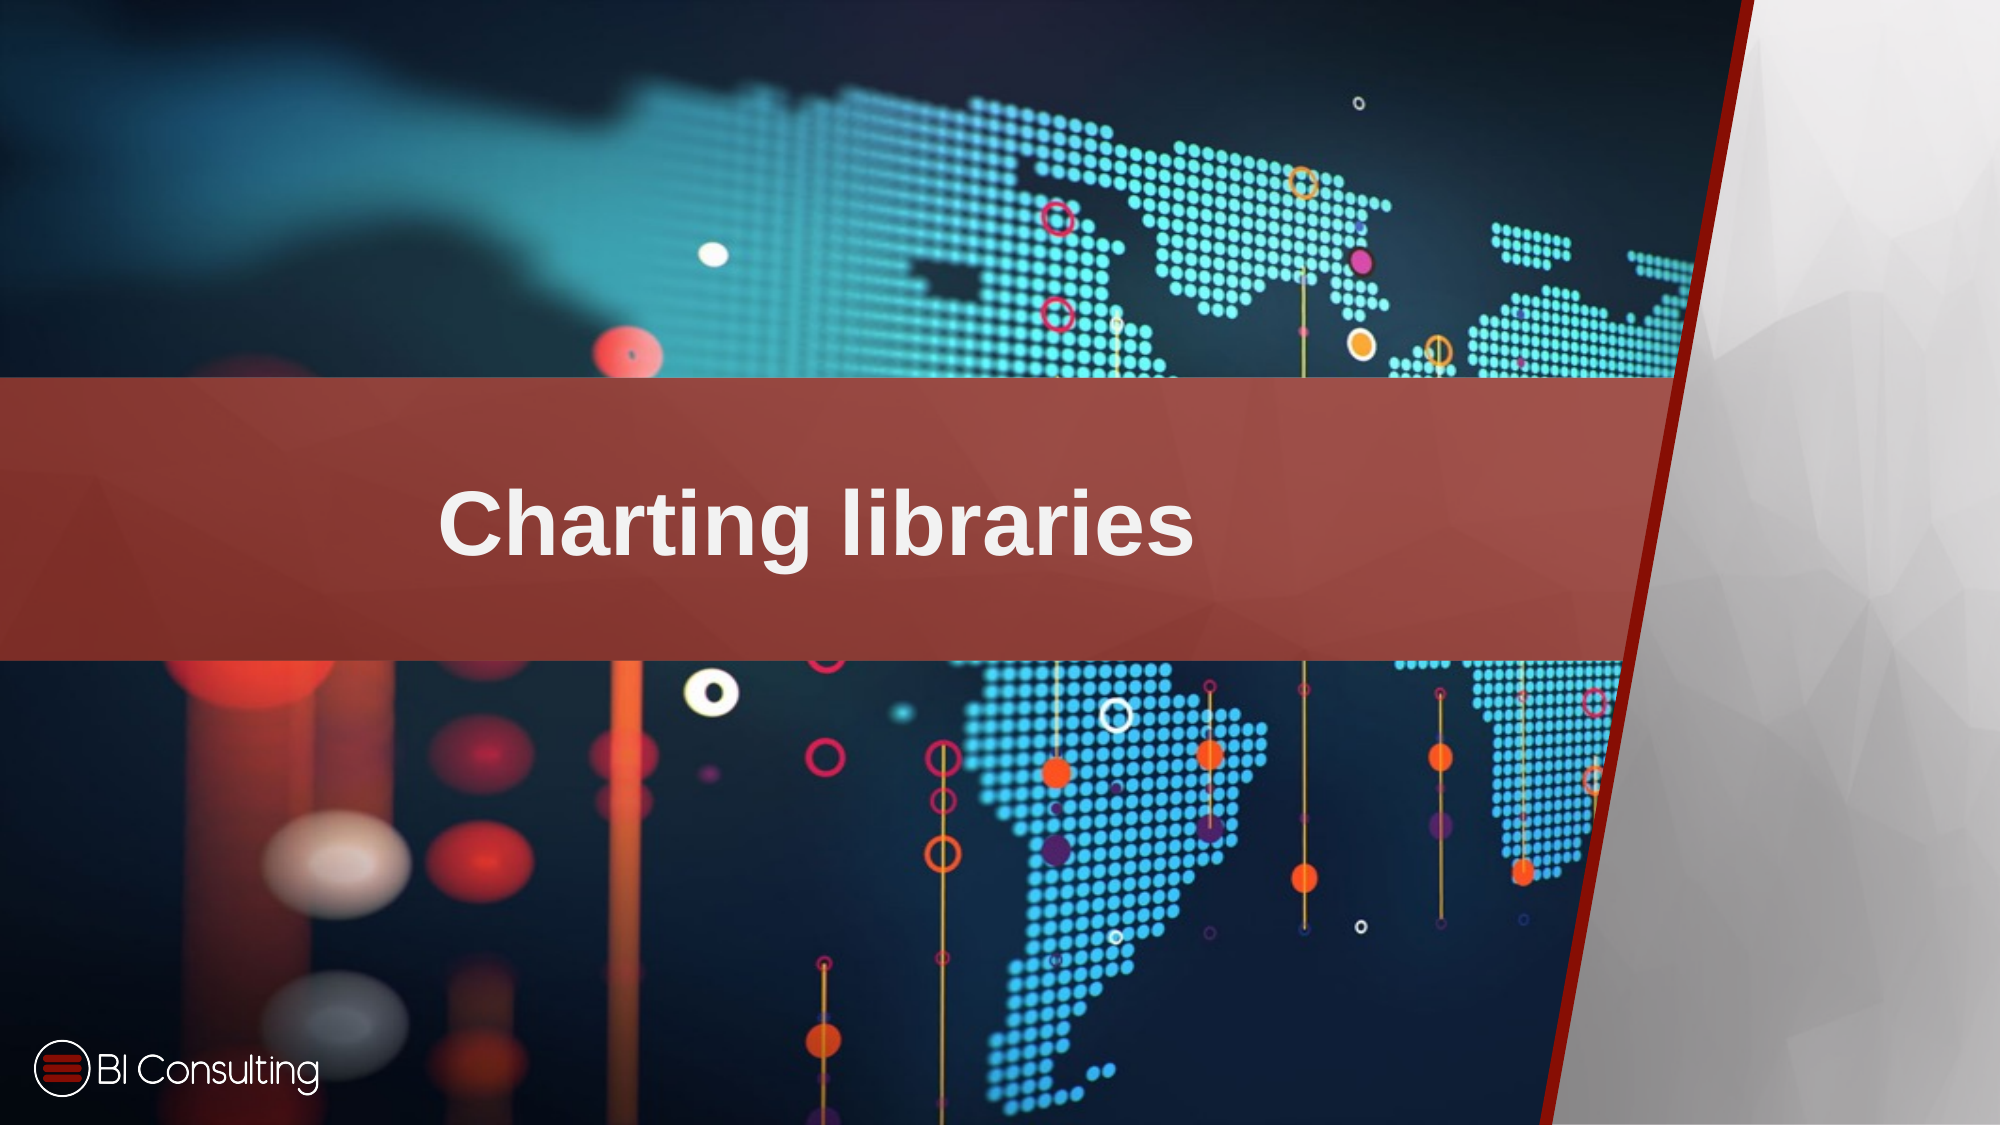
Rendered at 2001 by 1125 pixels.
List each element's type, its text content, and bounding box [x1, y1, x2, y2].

picture [0, 661, 1621, 1125]
picture [0, 0, 1741, 377]
list Charting libraries [0, 382, 1635, 657]
